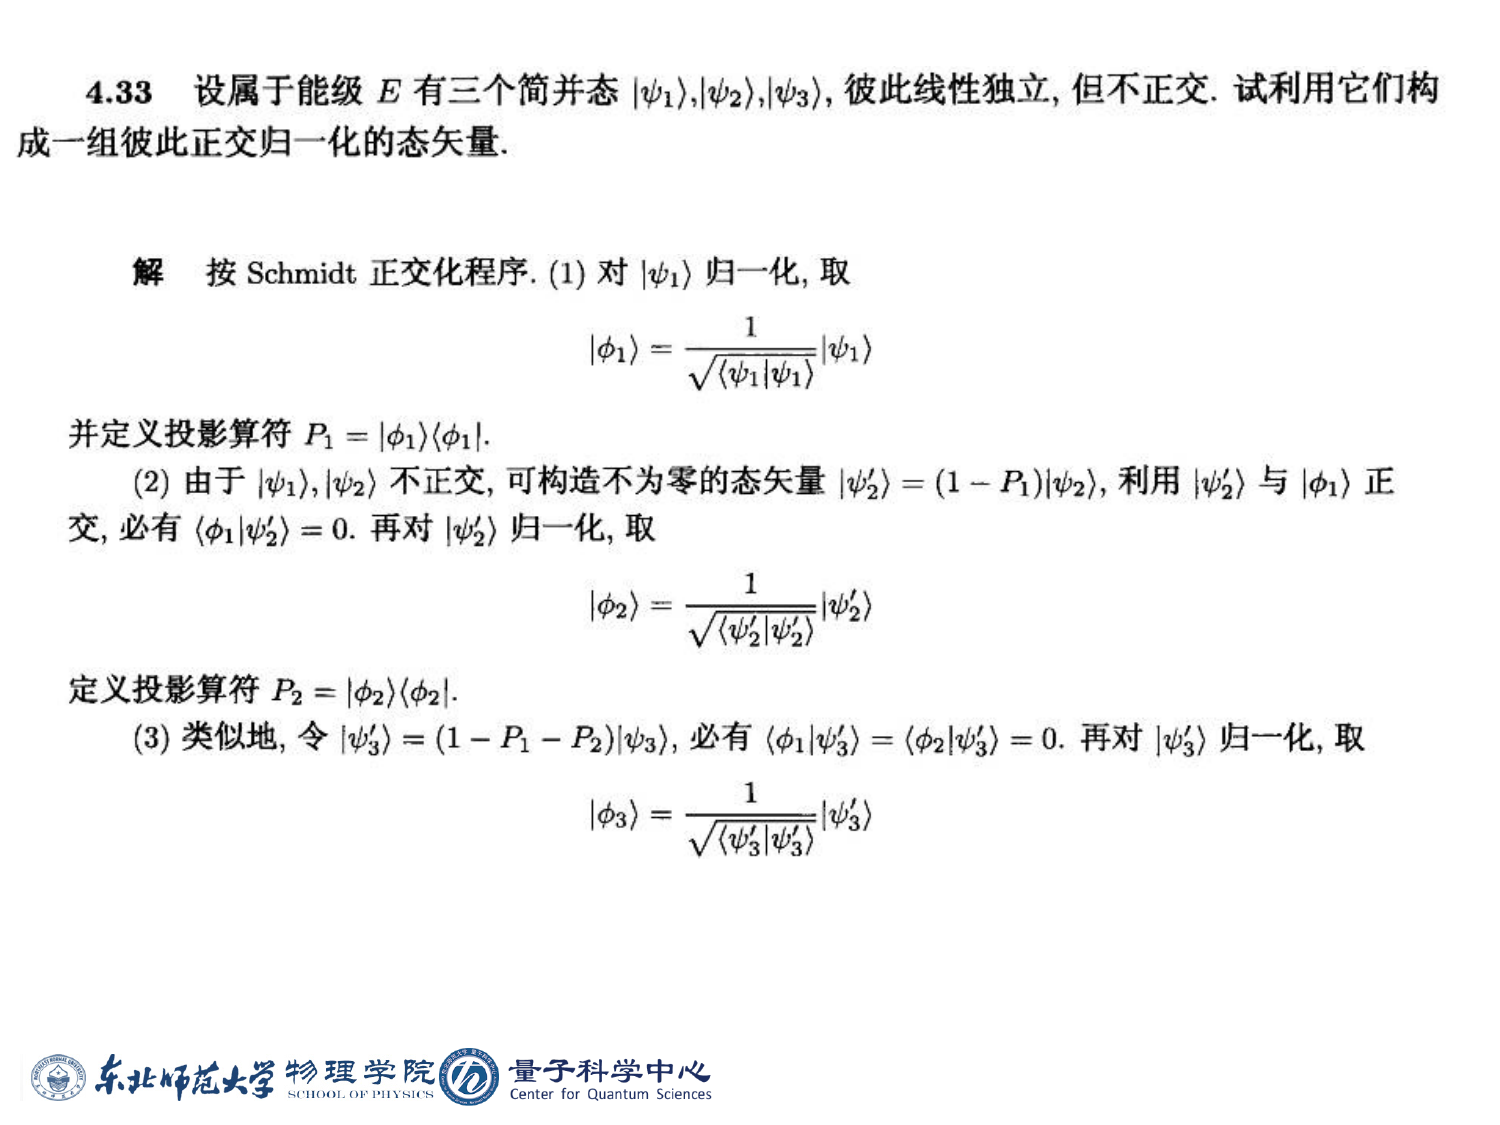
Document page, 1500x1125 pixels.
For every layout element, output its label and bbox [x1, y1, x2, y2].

picture [13, 66, 1447, 159]
picture [20, 1046, 719, 1108]
picture [56, 254, 1404, 859]
